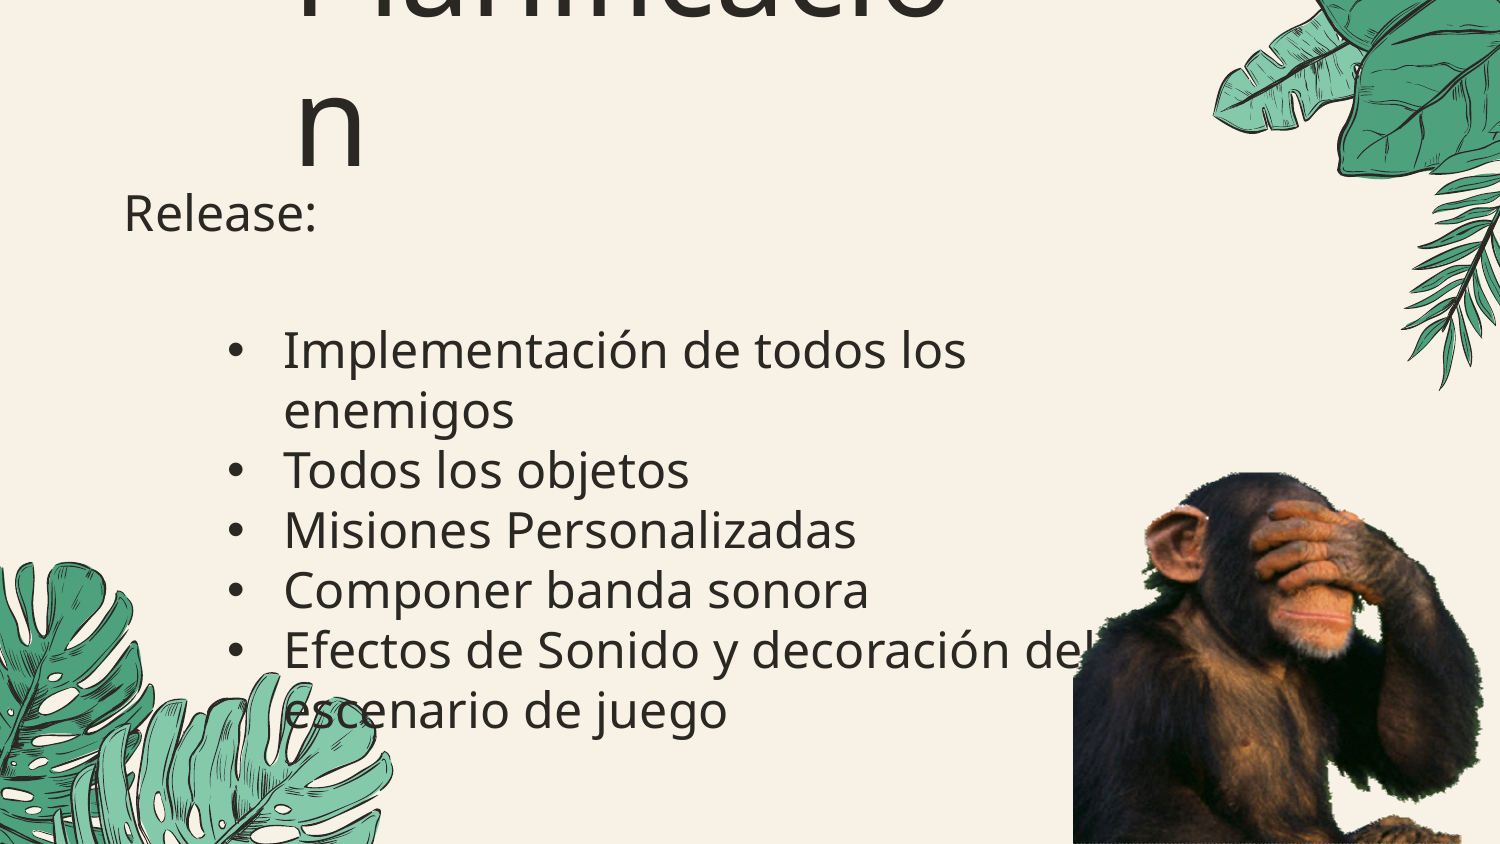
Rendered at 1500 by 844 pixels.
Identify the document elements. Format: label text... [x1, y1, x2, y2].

title Planificación [277, 55, 980, 207]
picture [1073, 472, 1484, 844]
subtitle Release: [86, 166, 535, 247]
text_box Implementación de todos los enemigos Todos los objetos Misiones Personalizadas Componer banda sonora Efectos de Sonido y decoración del escenario de juego [189, 303, 1188, 620]
